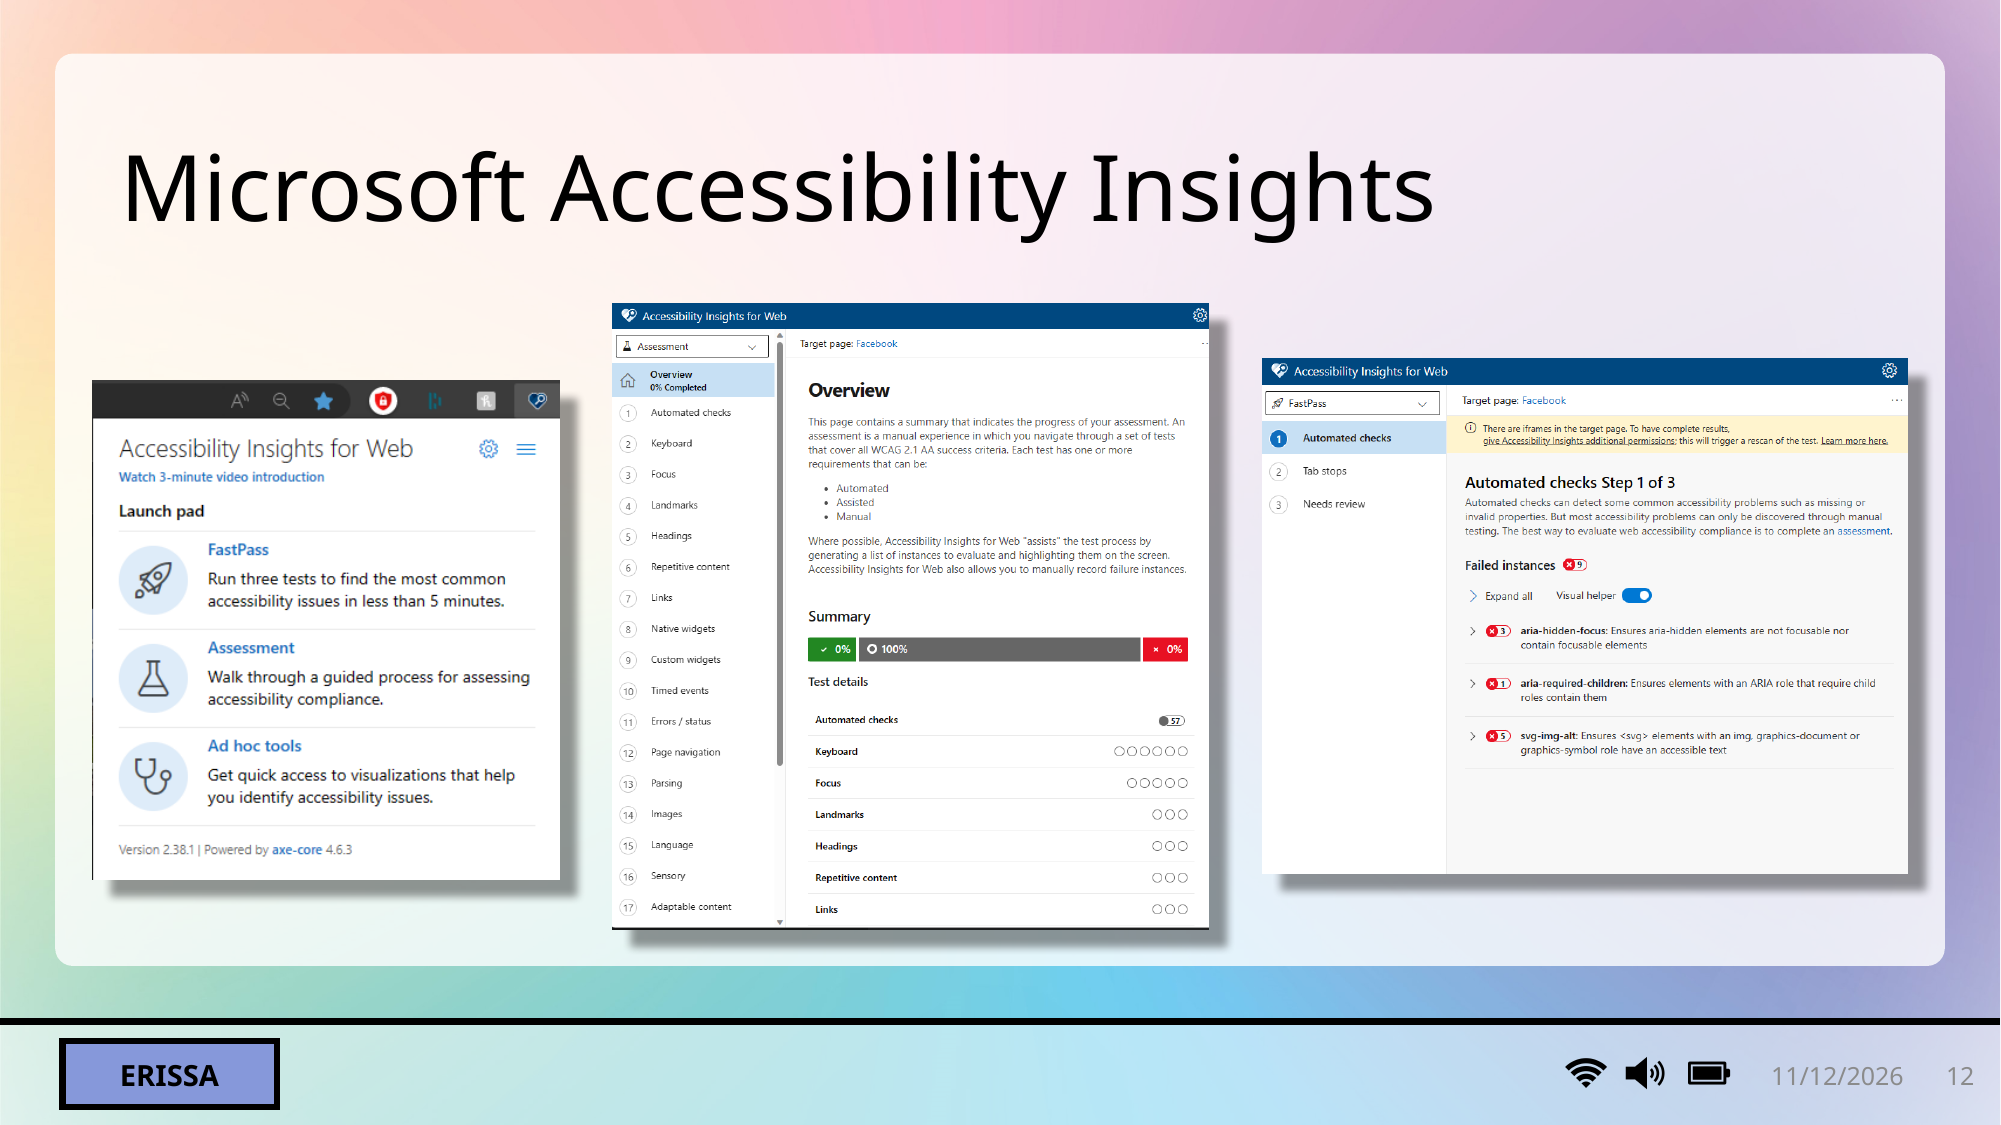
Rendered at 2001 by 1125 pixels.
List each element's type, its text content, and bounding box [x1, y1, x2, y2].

picture [1686, 1050, 1731, 1096]
picture [1624, 1050, 1670, 1096]
list Erissa [59, 1038, 280, 1110]
title Microsoft Accessibility Insights [105, 51, 1895, 331]
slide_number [1731, 1021, 1918, 1125]
slide_number 12 [1918, 1021, 2000, 1125]
picture [0, 0, 2001, 1125]
picture [1563, 1050, 1609, 1096]
